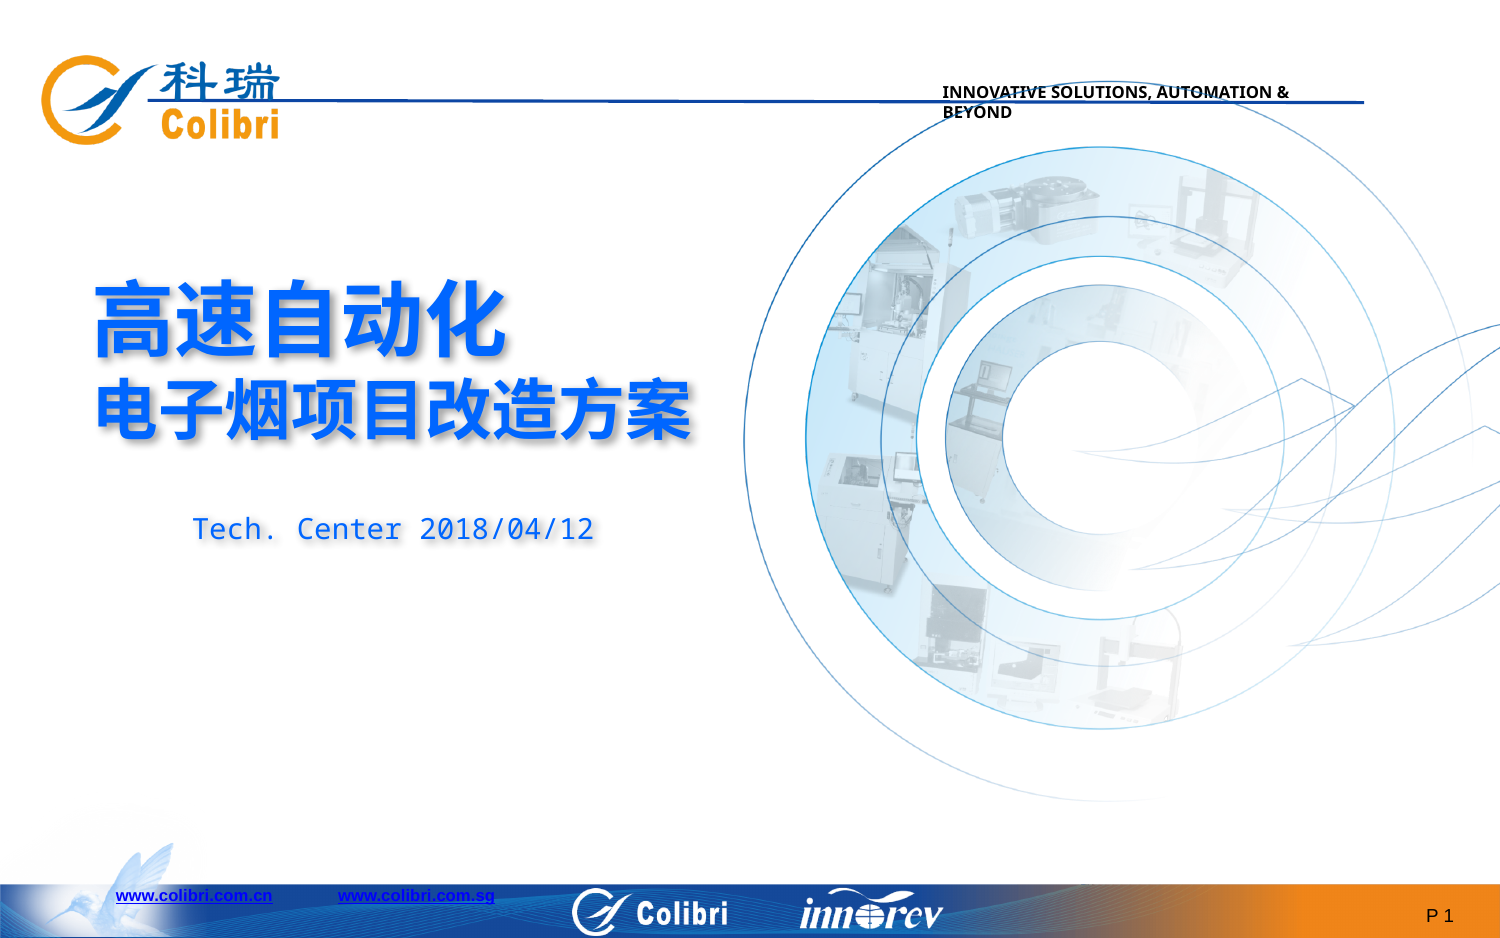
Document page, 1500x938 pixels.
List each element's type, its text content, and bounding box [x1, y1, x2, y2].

text_box 高速自动化 电子烟项目改造方案 [76, 260, 714, 455]
text_box www.colibri.com.sg [322, 877, 549, 913]
text_box Tech. Center 2018/04/12 [112, 502, 674, 553]
picture [41, 55, 281, 145]
picture [719, 71, 1500, 802]
picture [0, 790, 1500, 938]
text_box www.colibri.com.cn [100, 877, 322, 913]
